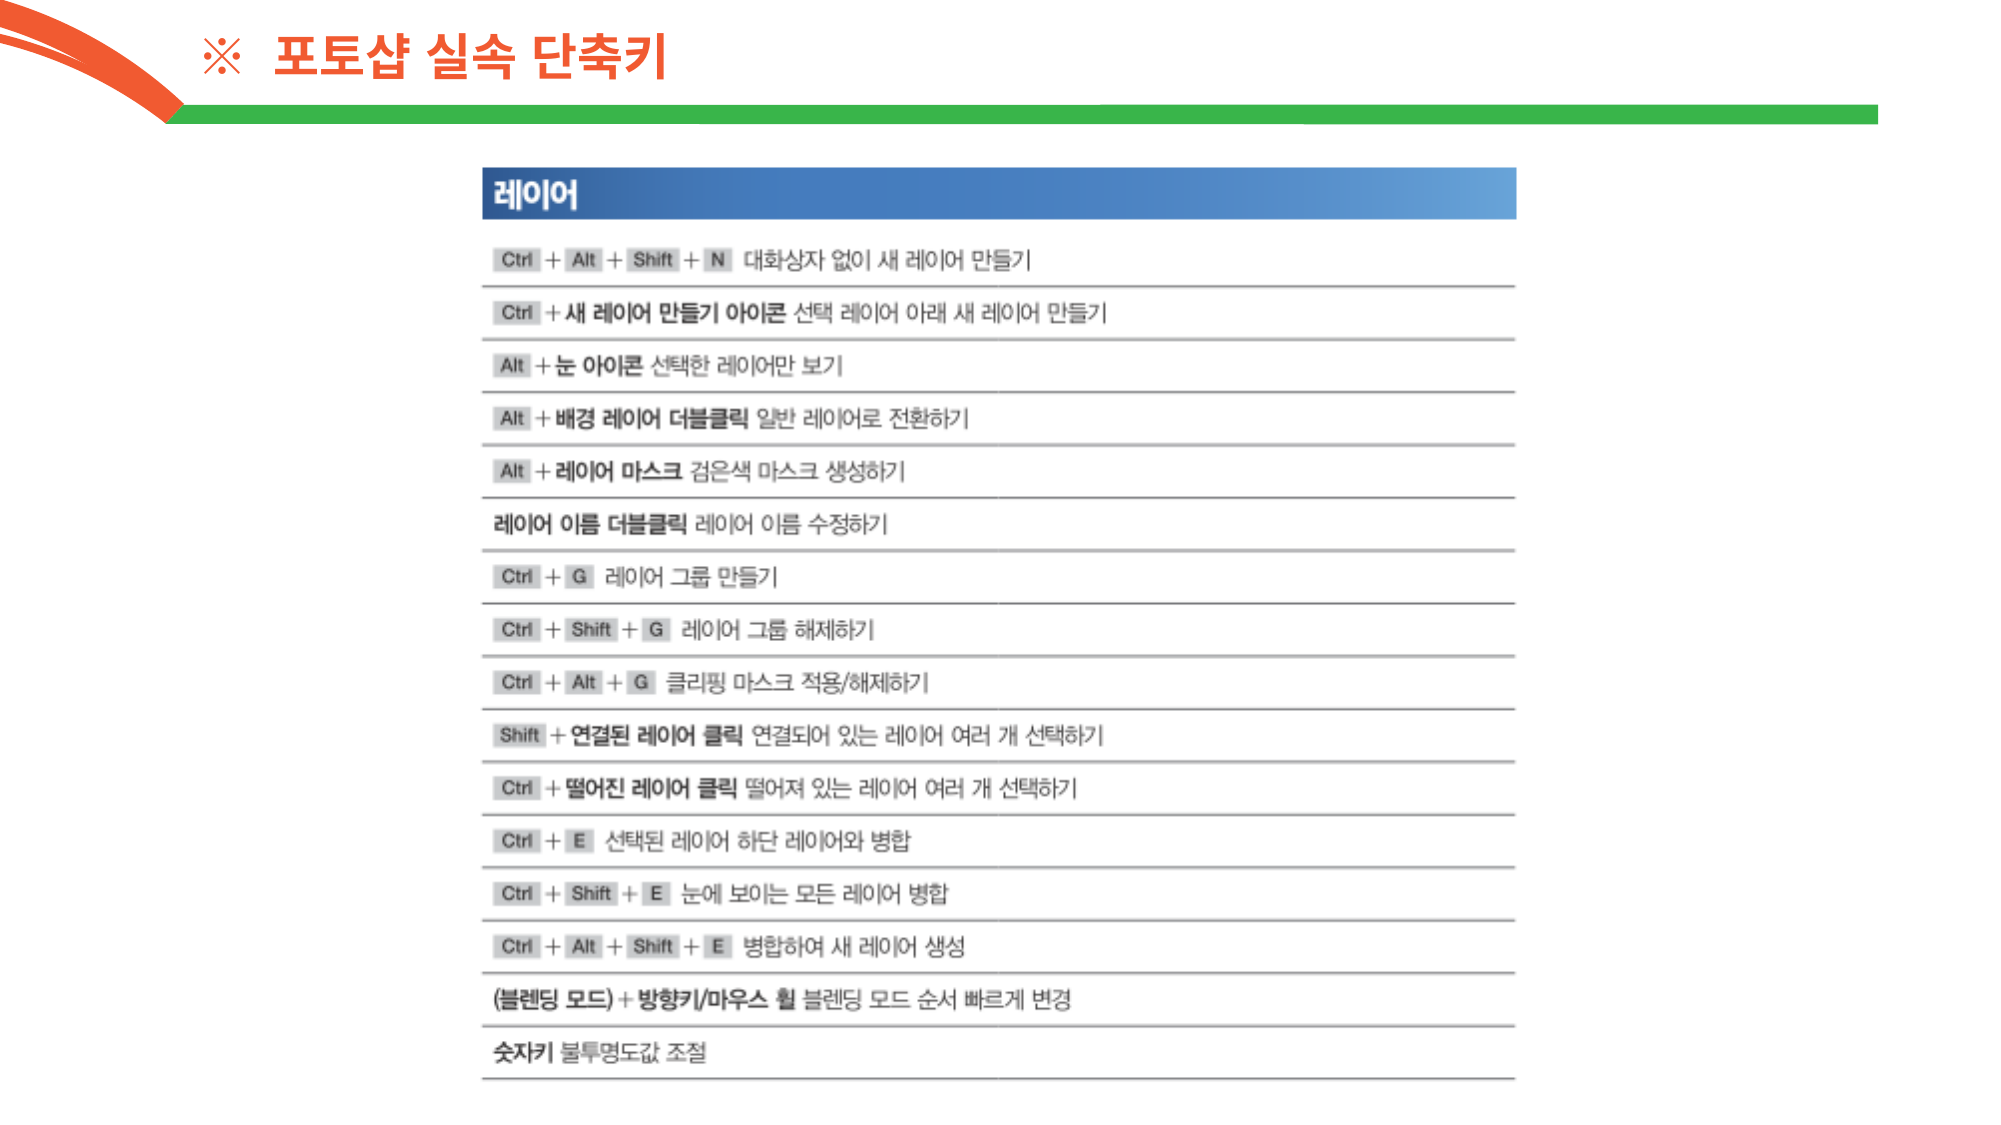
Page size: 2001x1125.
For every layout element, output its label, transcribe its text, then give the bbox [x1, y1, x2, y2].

picture [479, 160, 1521, 1086]
title ※ 포토샵 실속 단축키 [183, 24, 1836, 95]
